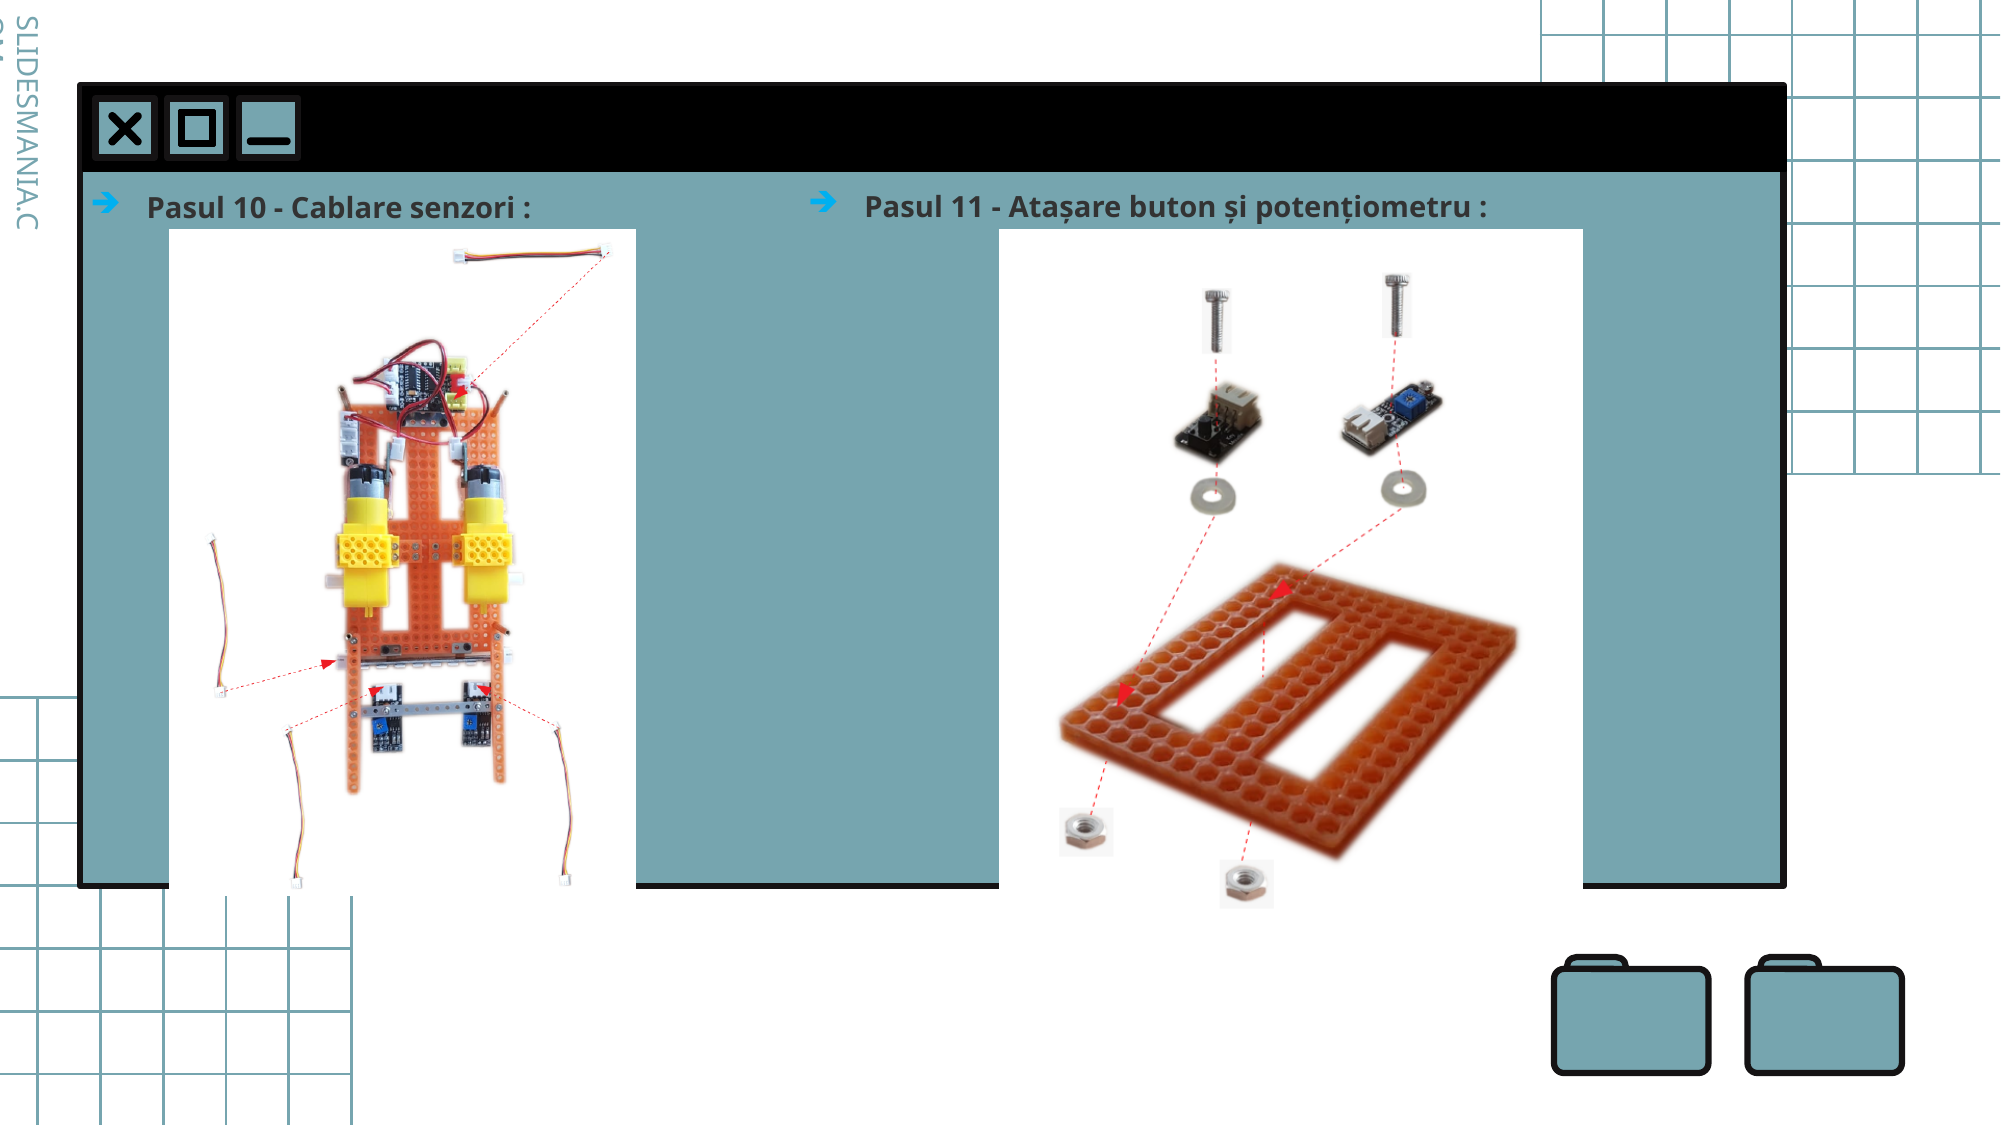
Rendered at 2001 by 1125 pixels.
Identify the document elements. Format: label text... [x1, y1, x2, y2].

text_box Pasul 10 - Cablare senzori : [75, 179, 951, 232]
text_box Pasul 11 - Atașare buton și potențiometru : [793, 178, 1830, 231]
picture [999, 229, 1583, 922]
picture [169, 229, 636, 896]
